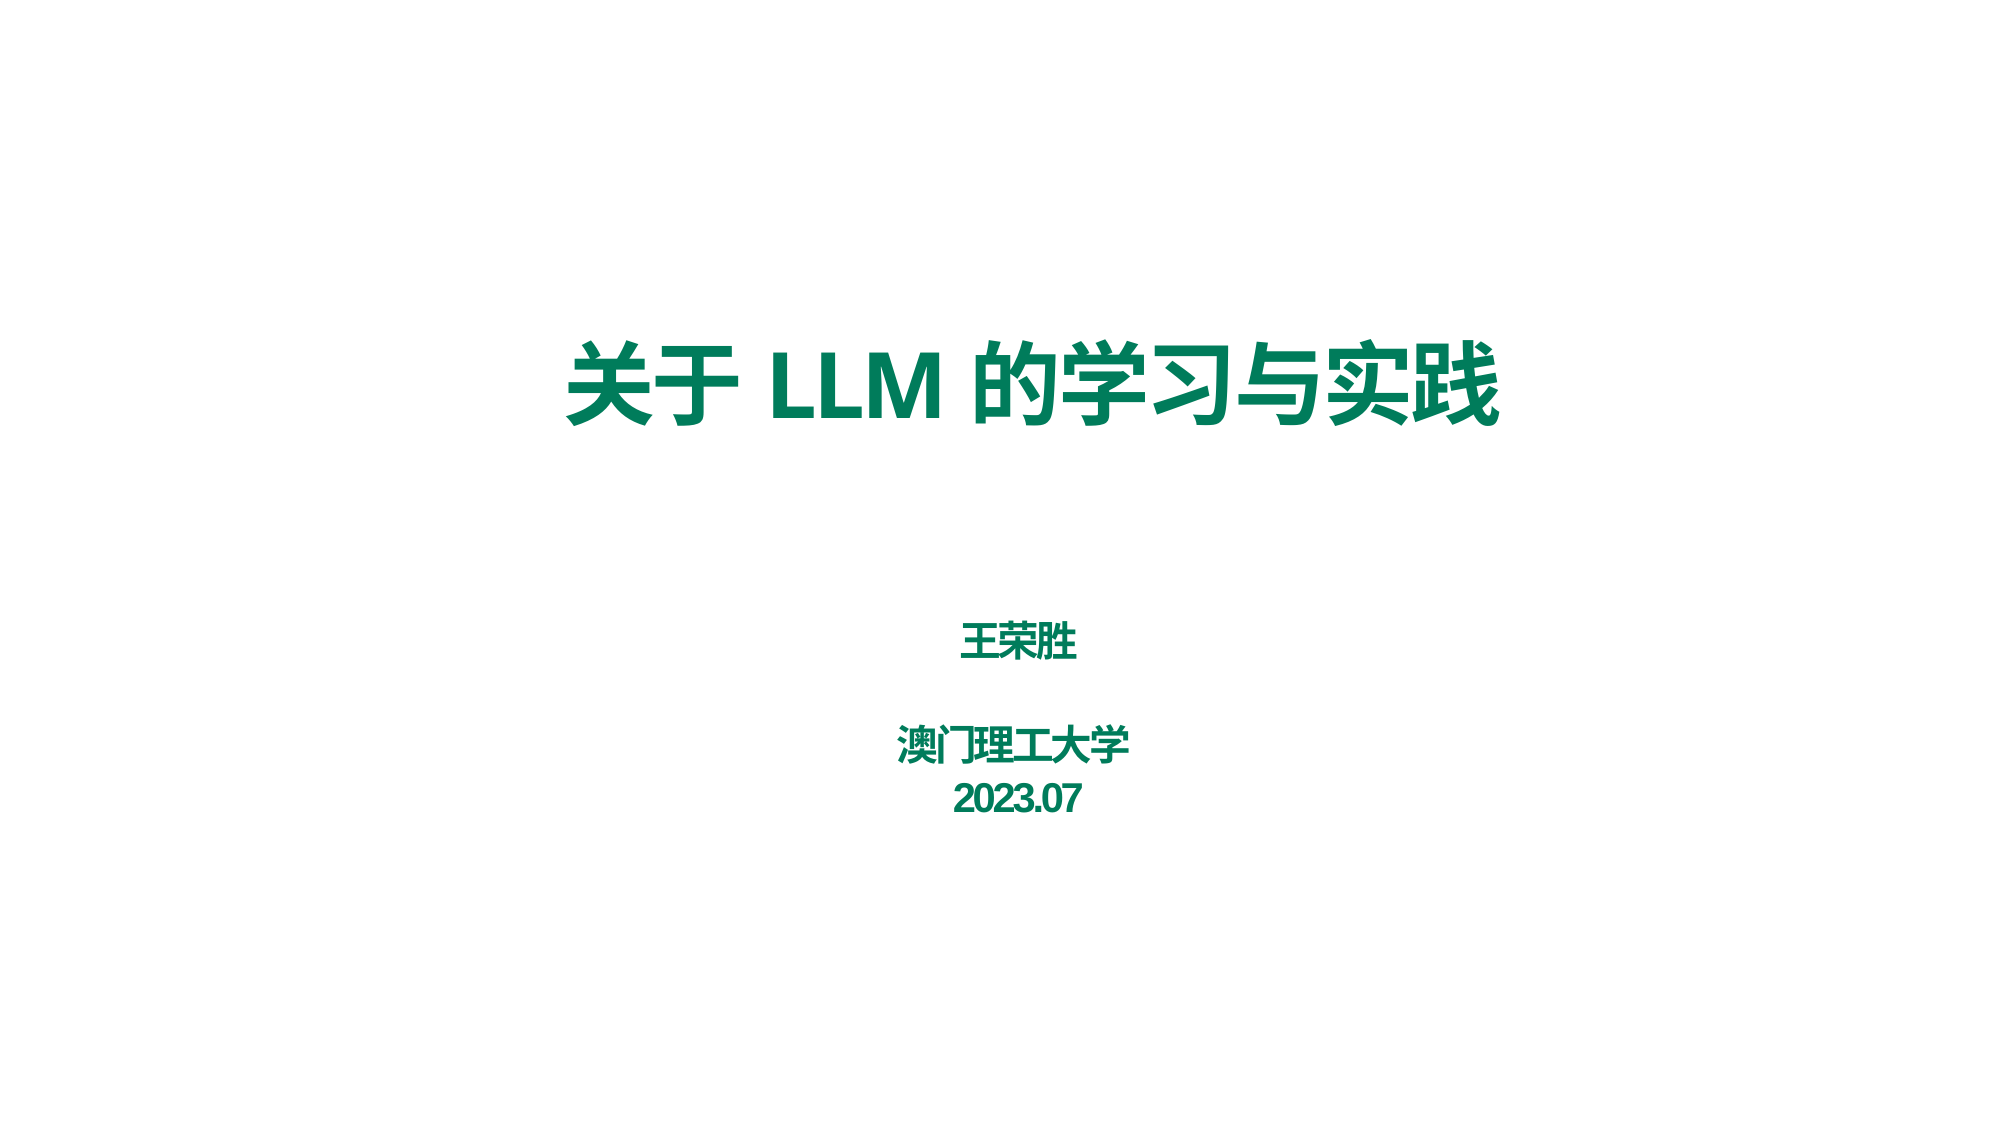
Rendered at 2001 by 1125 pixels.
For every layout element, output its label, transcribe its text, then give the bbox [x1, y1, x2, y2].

text_box 王荣胜 澳门理工大学 2023.07 [525, 612, 1540, 938]
title 关于LLM的学习与实践 [298, 324, 1767, 516]
